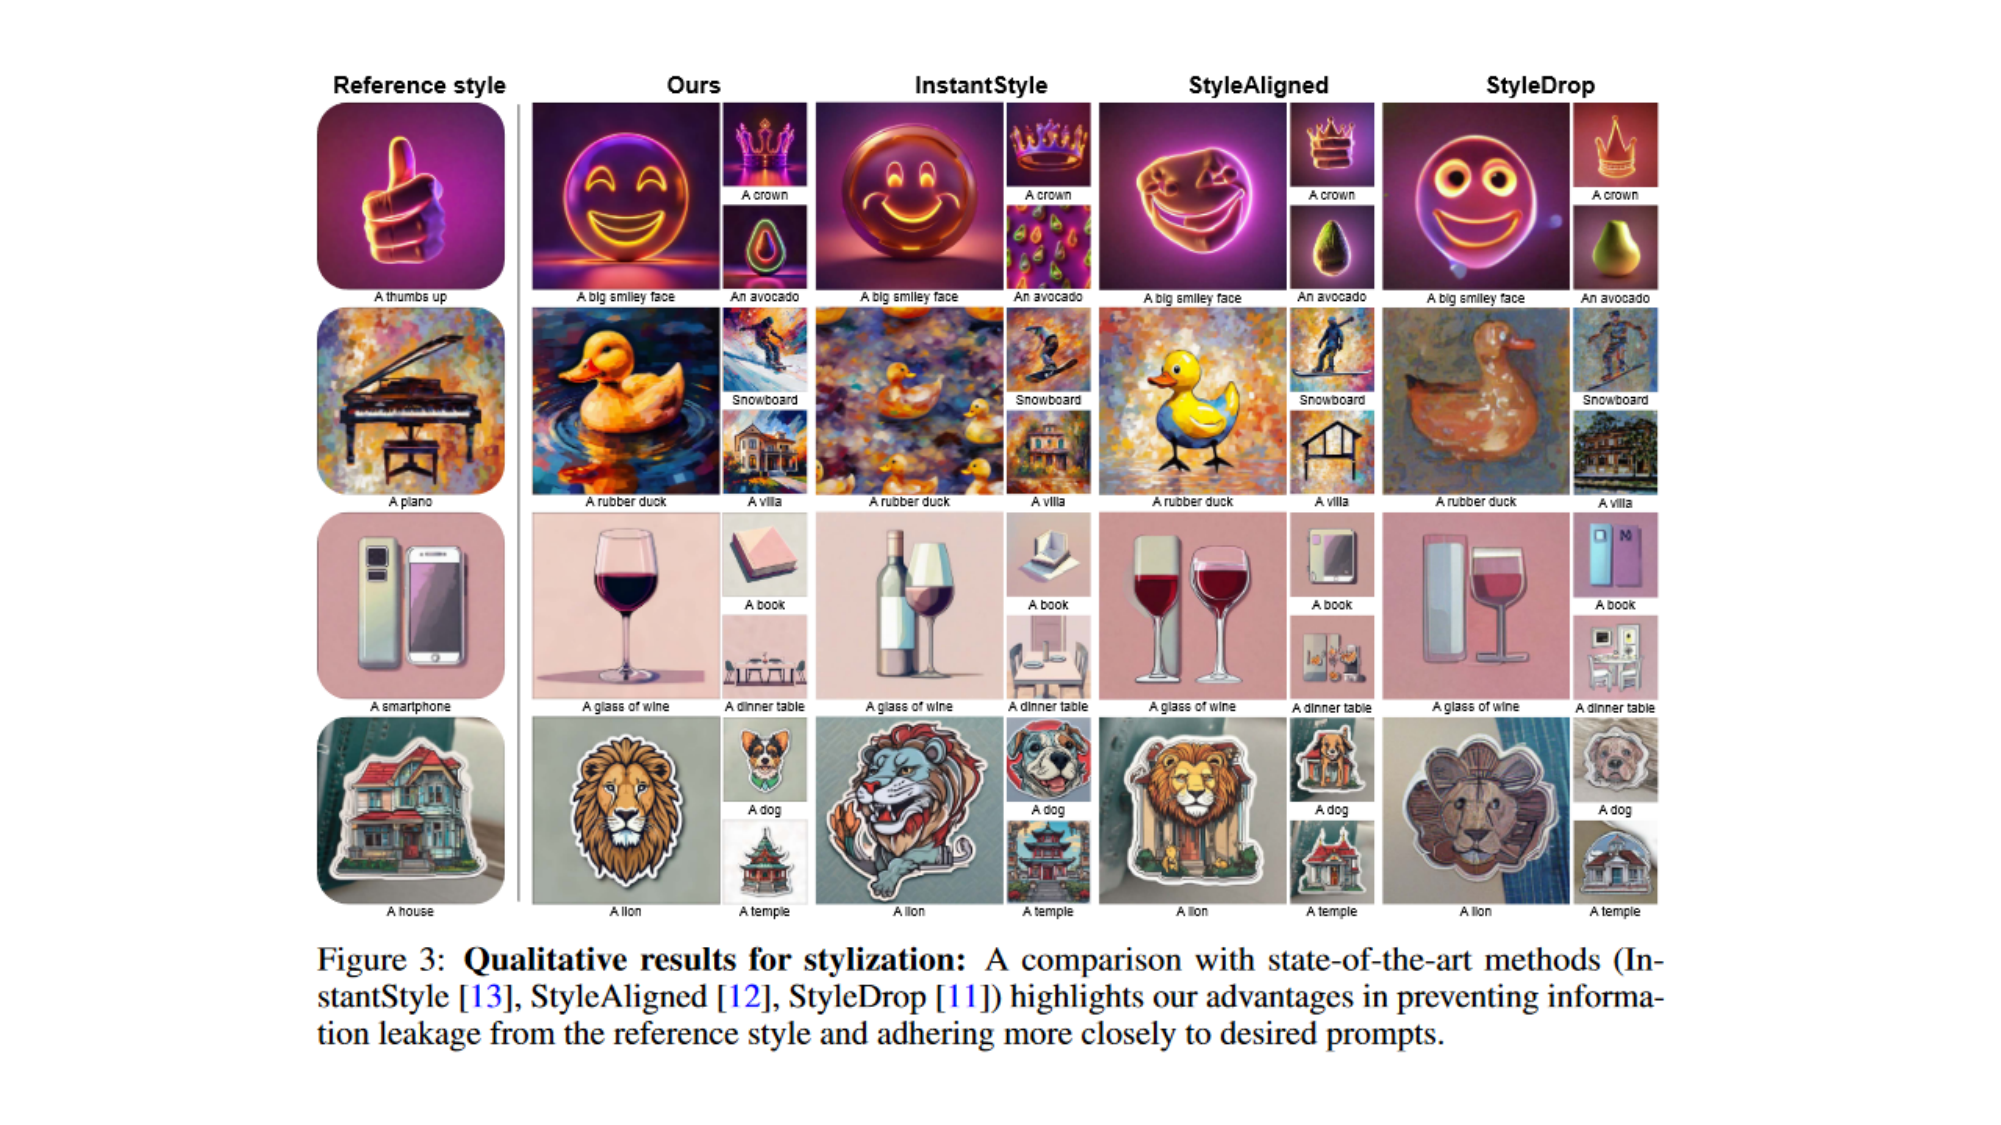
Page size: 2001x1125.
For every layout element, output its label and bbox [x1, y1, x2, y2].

picture [297, 56, 1703, 1068]
